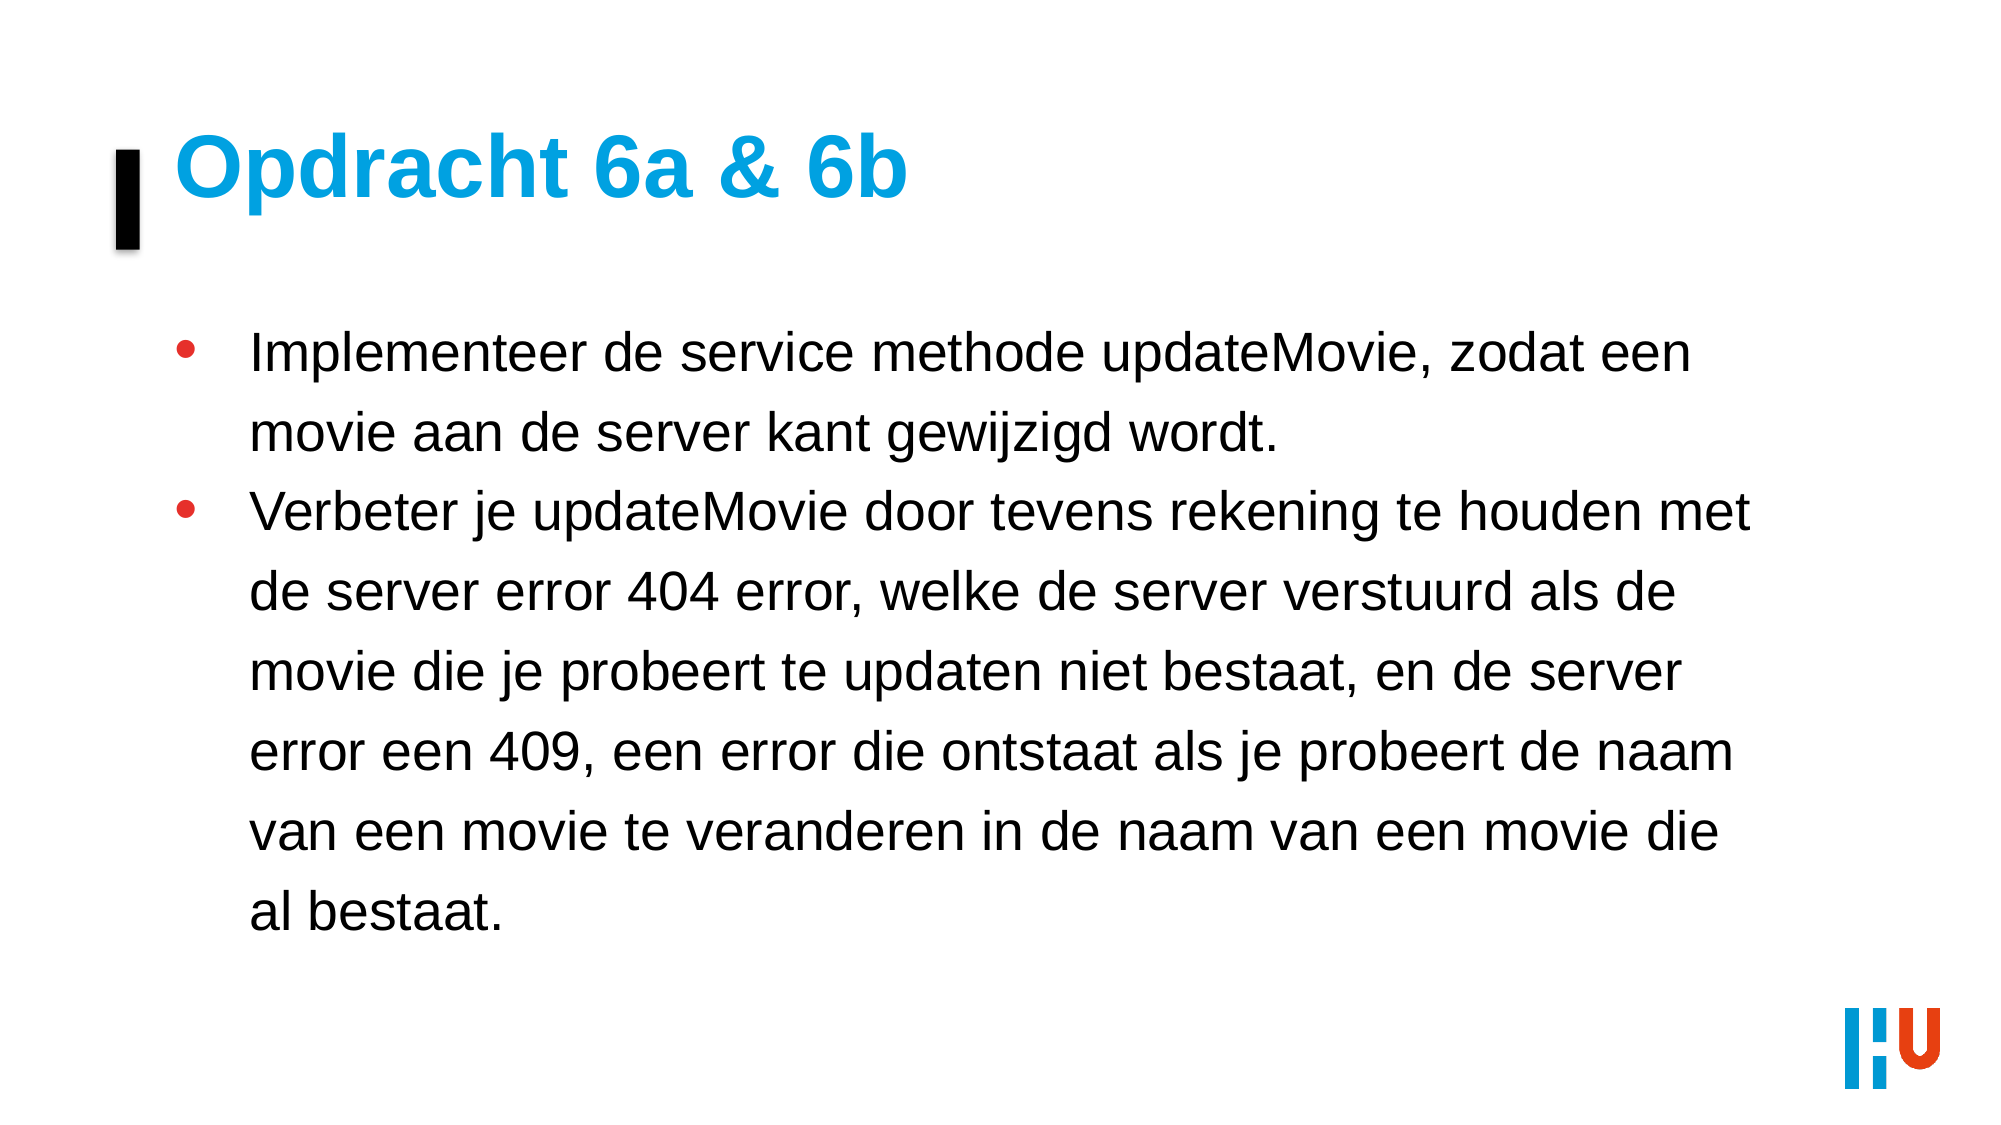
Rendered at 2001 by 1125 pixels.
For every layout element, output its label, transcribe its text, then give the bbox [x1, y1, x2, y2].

picture [1860, 1008, 1940, 1089]
list Implementeer de service methode updateMovie, zodat een movie aan de server kant gewijzigd wordt. Verbeter je updateMovie door tevens rekening te houden met de server error 404 error, welke de server verstuurd als de movie die je probeert te updaten niet bestaat, en de server error een 409, een error die ontstaat als je probeert de naam van een movie te veranderen in de naam van een movie die al bestaat. [159, 294, 1788, 965]
title Opdracht 6a & 6b [159, 53, 1788, 271]
